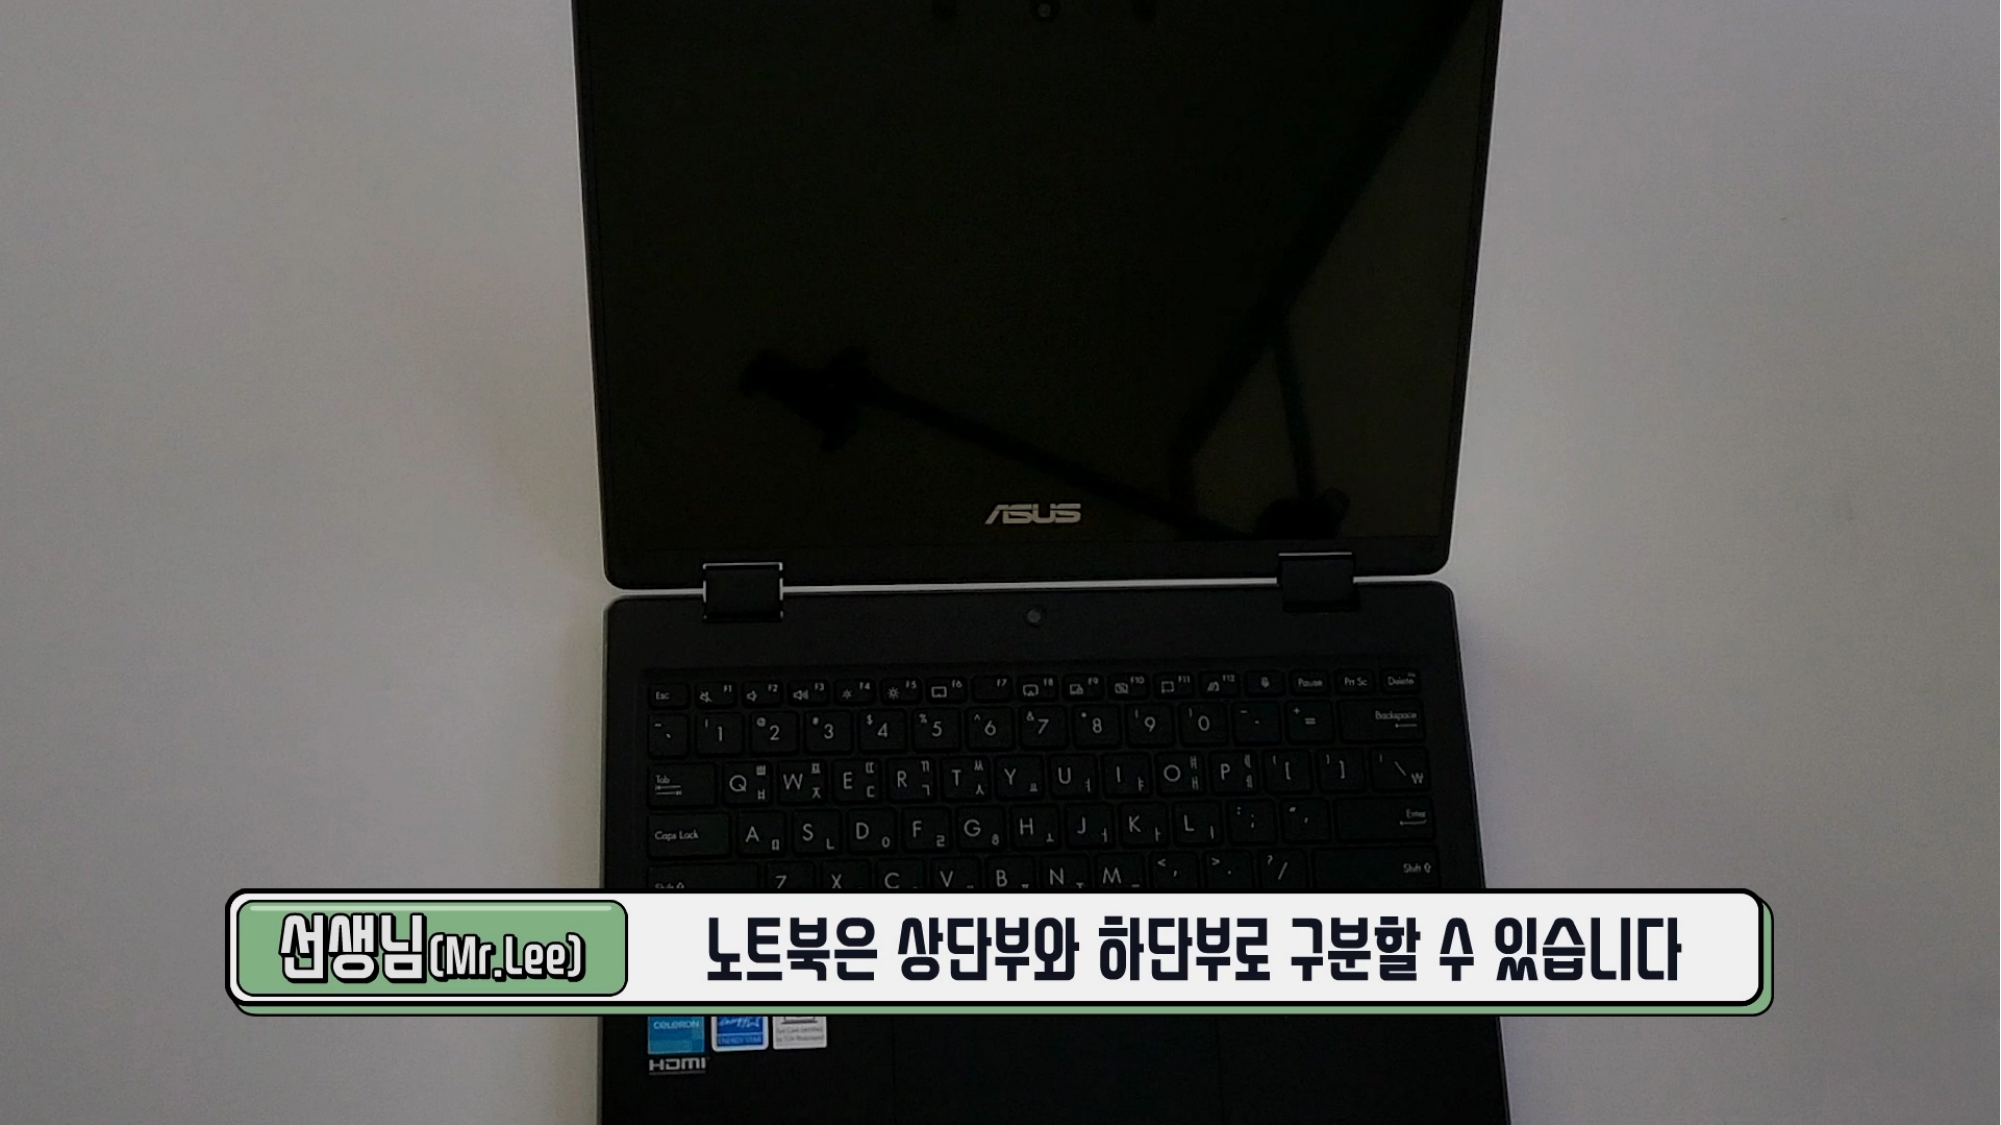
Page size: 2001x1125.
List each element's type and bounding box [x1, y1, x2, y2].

list [0, 0, 2000, 1125]
